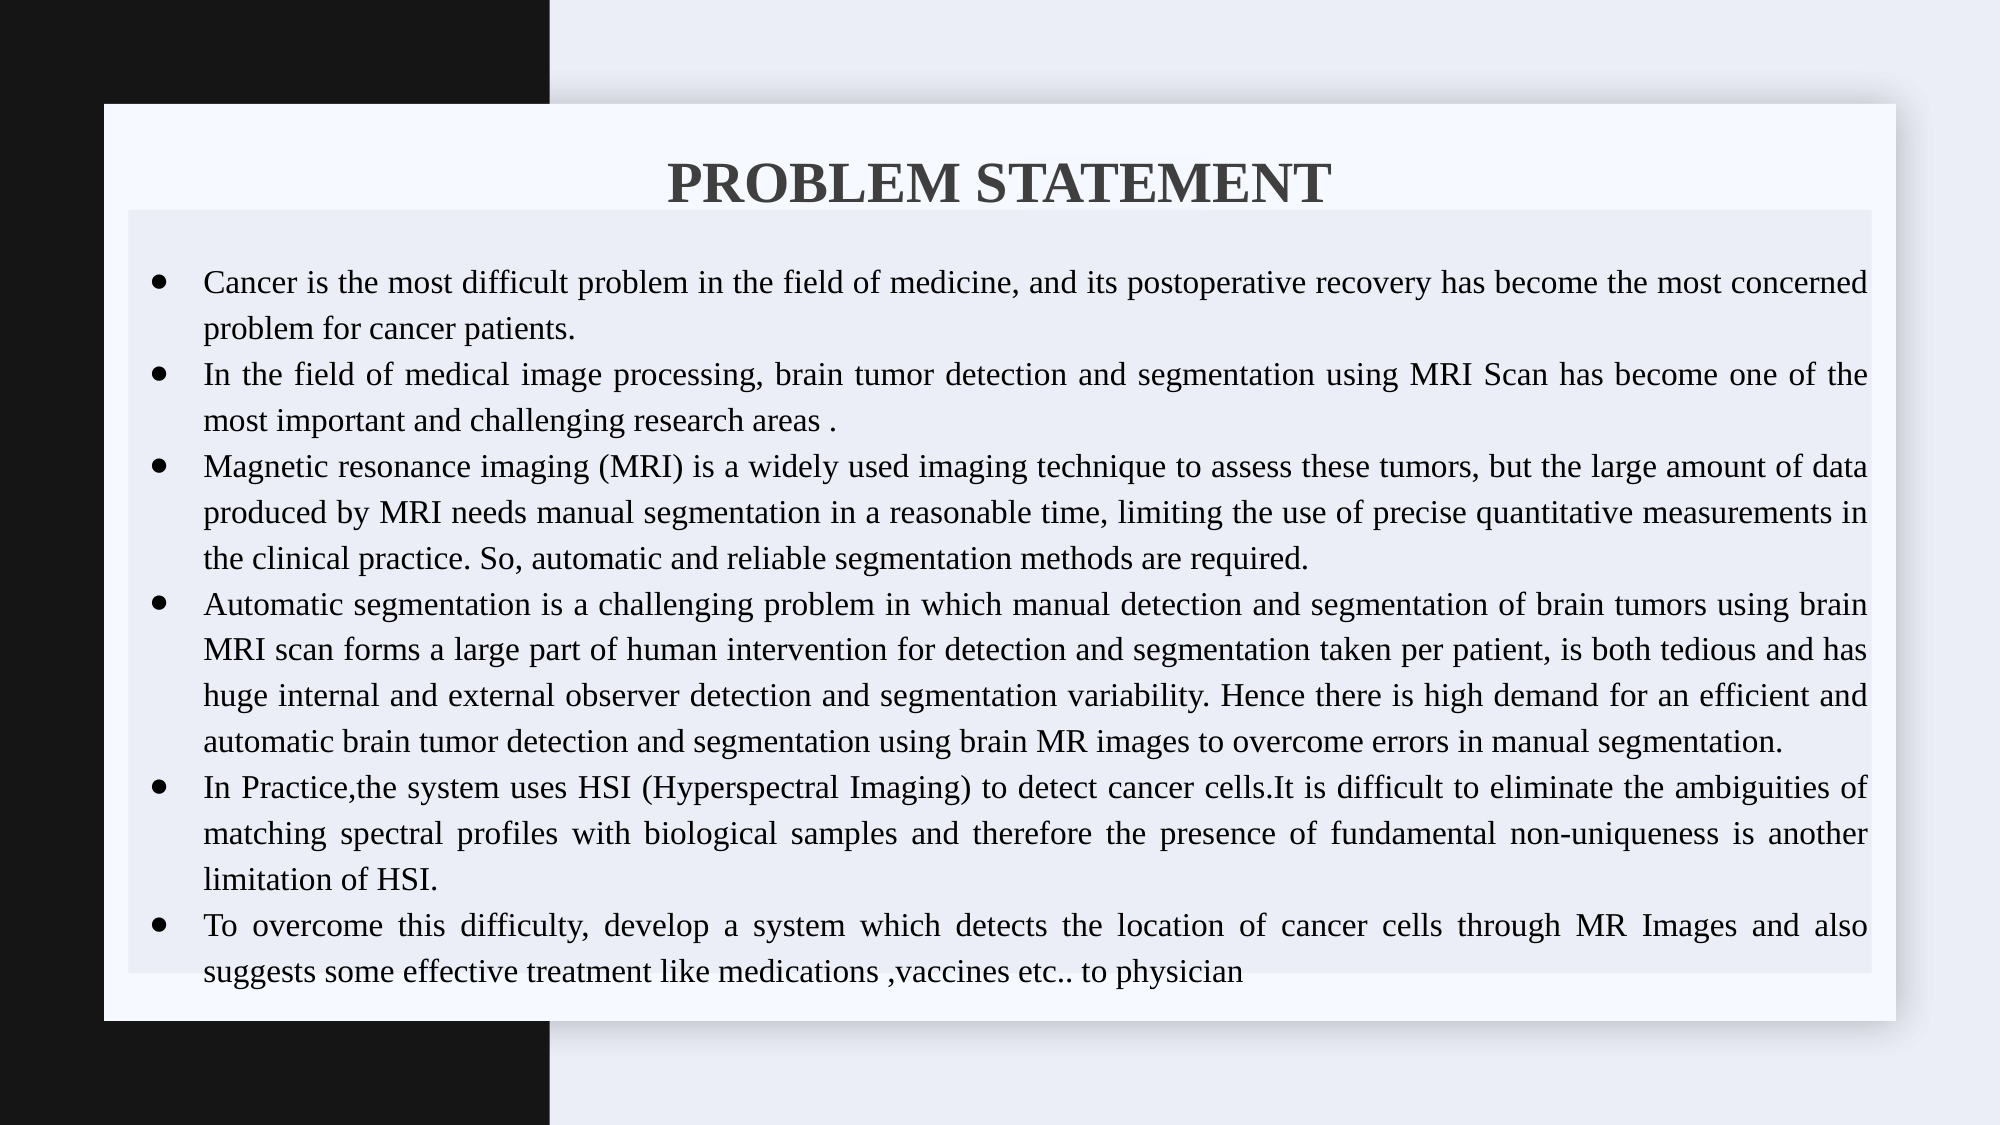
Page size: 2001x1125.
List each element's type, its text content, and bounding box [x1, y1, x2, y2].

list Cancer is the most difficult problem in the field of medicine, and its postoperative recovery has become the most concerned problem for cancer patients. In the field of medical image processing, brain tumor detection and segmentation using MRI Scan has become one of the most important and challenging research areas . Magnetic resonance imaging (MRI) is a widely used imaging technique to assess these tumors, but the large amount of data produced by MRI needs manual segmentation in a reasonable time, limiting the use of precise quantitative measurements in the clinical practice. So, automatic and reliable segmentation methods are required. Automatic segmentation is a challenging problem in which manual detection and segmentation of brain tumors using brain MRI scan forms a large part of human intervention for detection and segmentation taken per patient, is both tedious and has huge internal and external observer detection and segmentation variability. Hence there is high demand for an efficient and automatic brain tumor detection and segmentation using brain MR images to overcome errors in manual segmentation. In Practice,the system uses HSI (Hyperspectral Imaging) to detect cancer cells.It is difficult to eliminate the ambiguities of matching spectral profiles with biological samples and therefore the presence of fundamental non-uniqueness is another limitation of HSI. To overcome this difficulty, develop a system which detects the location of cancer cells through MR Images and also suggests some effective treatment like medications ,vaccines etc.. to physician [128, 209, 1872, 974]
title PROBLEM STATEMENT [174, 131, 1825, 209]
